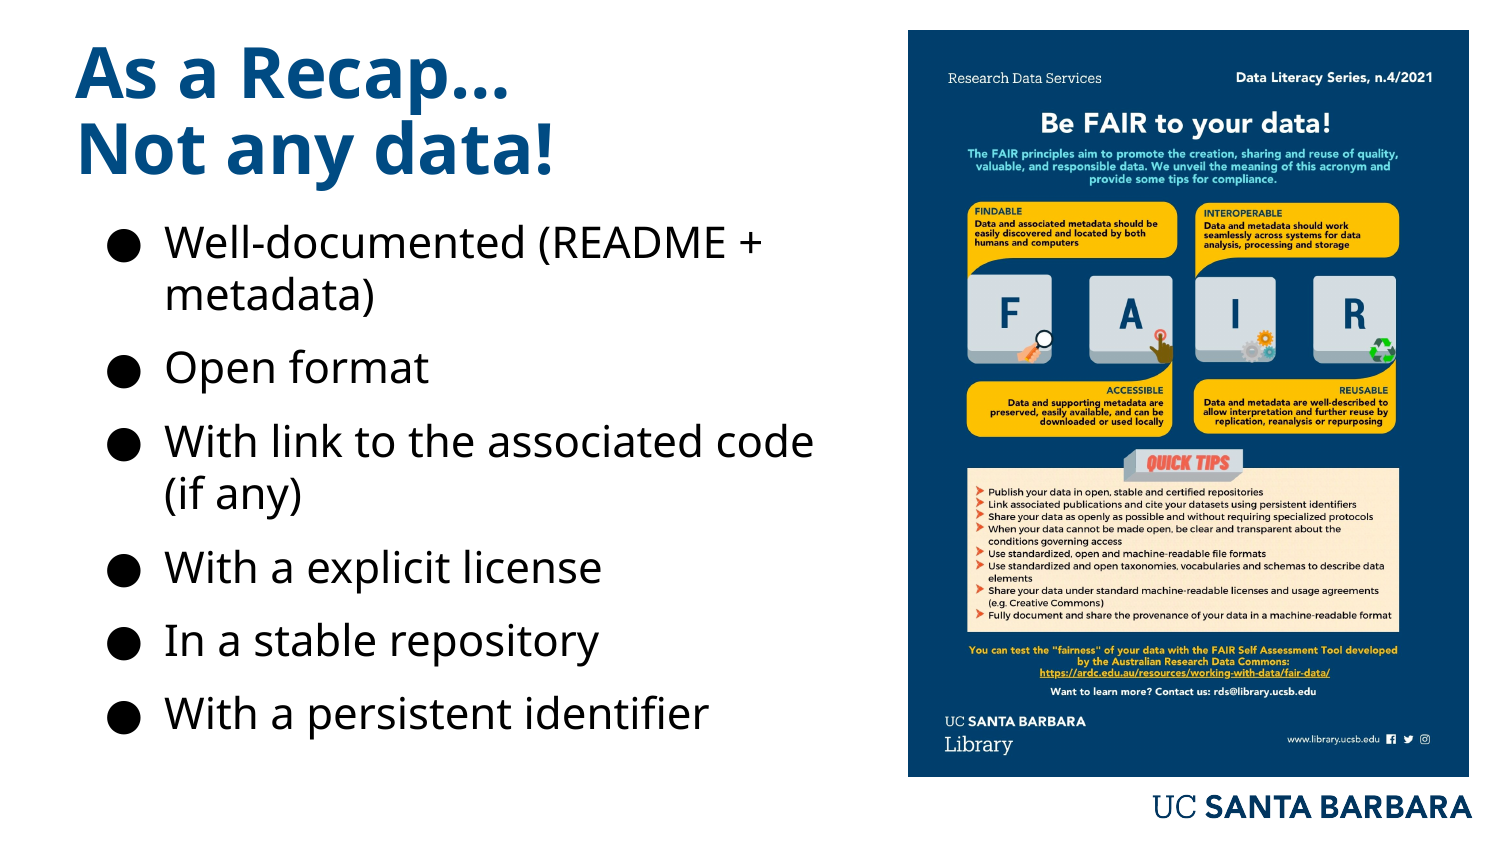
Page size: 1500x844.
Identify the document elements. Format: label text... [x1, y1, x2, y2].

text_box As a Recap… Not any data! [60, 22, 1458, 117]
text_box Well-documented (README + metadata) Open format With link to the associated code (if any) With a explicit license In a stable repository With a persistent identifier [74, 135, 872, 824]
picture [1152, 794, 1473, 819]
picture [908, 29, 1470, 778]
